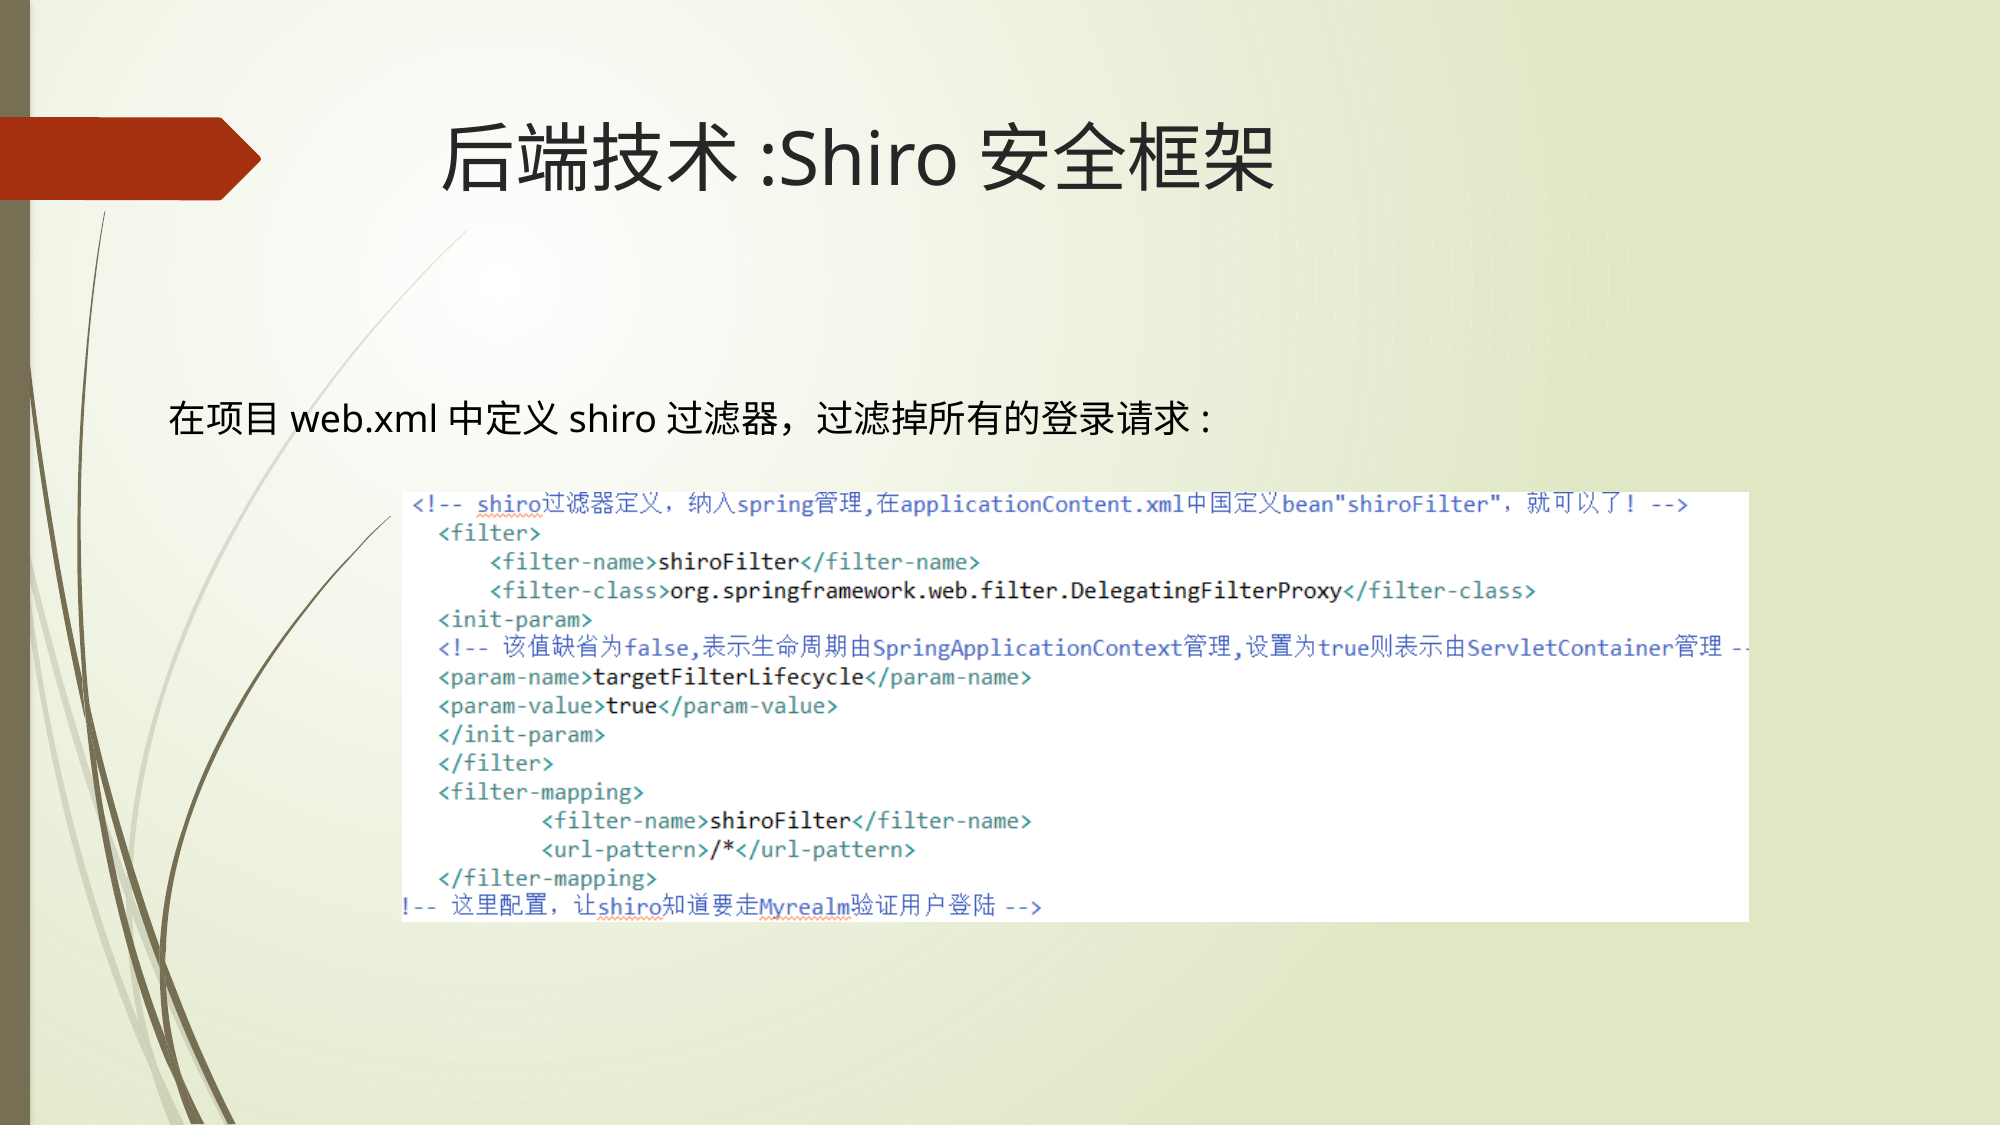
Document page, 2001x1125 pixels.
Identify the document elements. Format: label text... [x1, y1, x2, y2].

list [402, 492, 1749, 922]
title 后端技术:Shiro安全框架 [425, 102, 1888, 313]
text_box 在项目web.xml中定义shiro过滤器，过滤掉所有的登录请求: [154, 387, 1226, 447]
